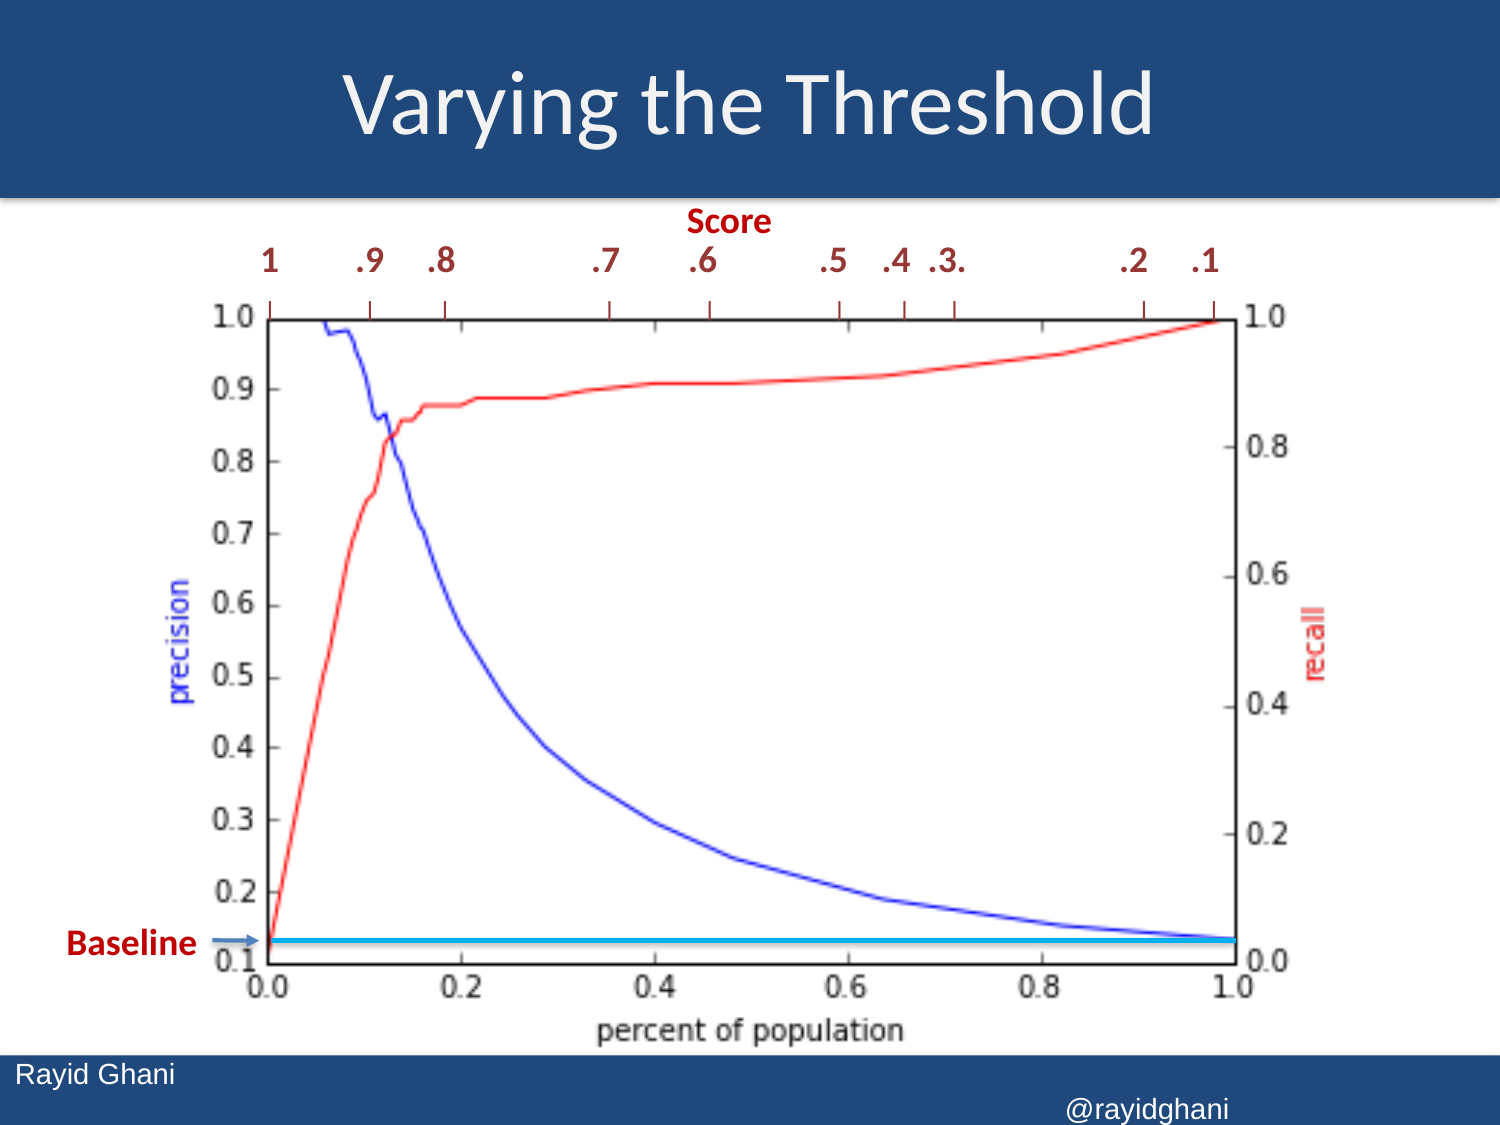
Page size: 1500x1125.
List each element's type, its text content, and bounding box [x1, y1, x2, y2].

title Varying the Threshold [0, 3, 1500, 192]
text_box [149, 256, 1351, 1068]
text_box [244, 188, 1330, 334]
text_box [50, 910, 1236, 972]
